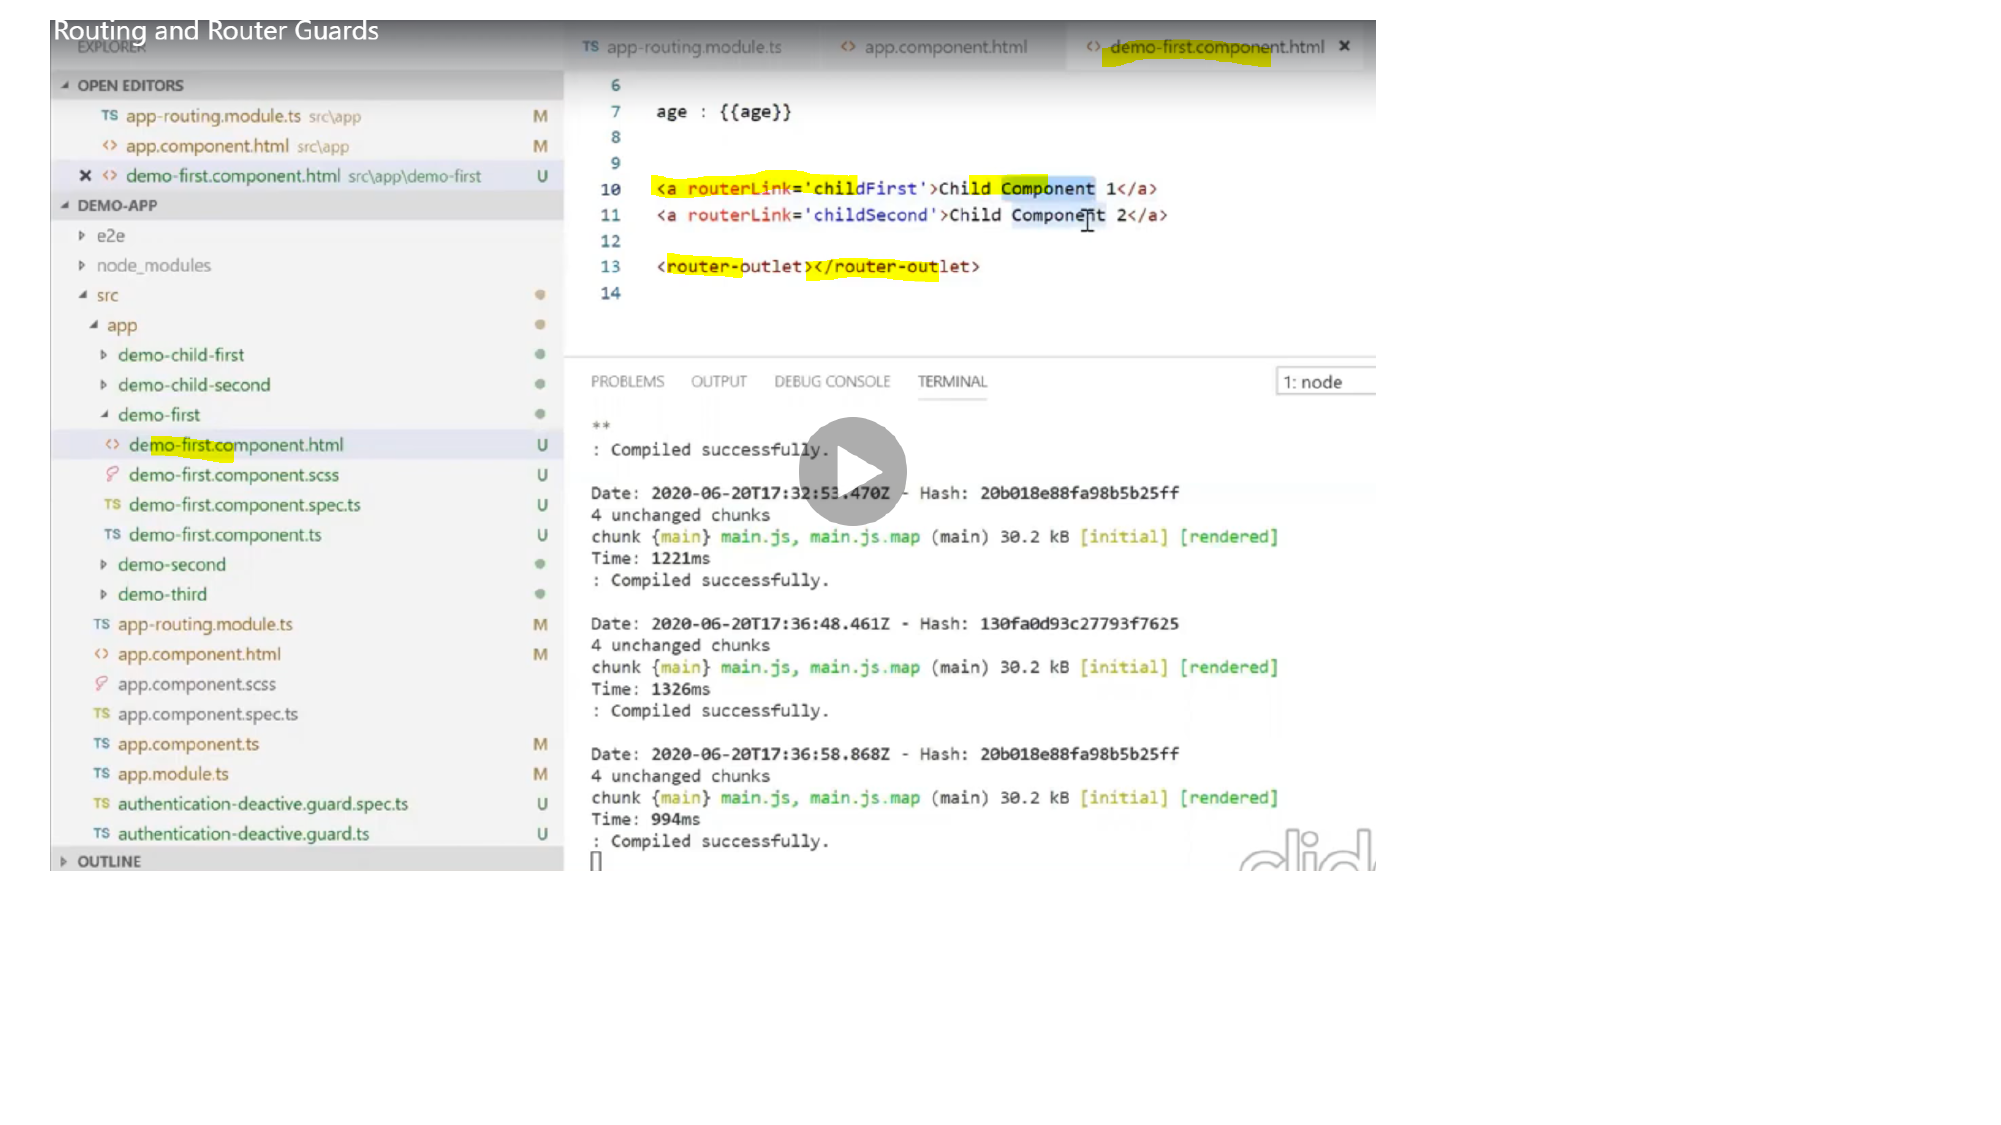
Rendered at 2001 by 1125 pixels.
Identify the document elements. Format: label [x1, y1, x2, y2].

picture [50, 20, 1376, 871]
